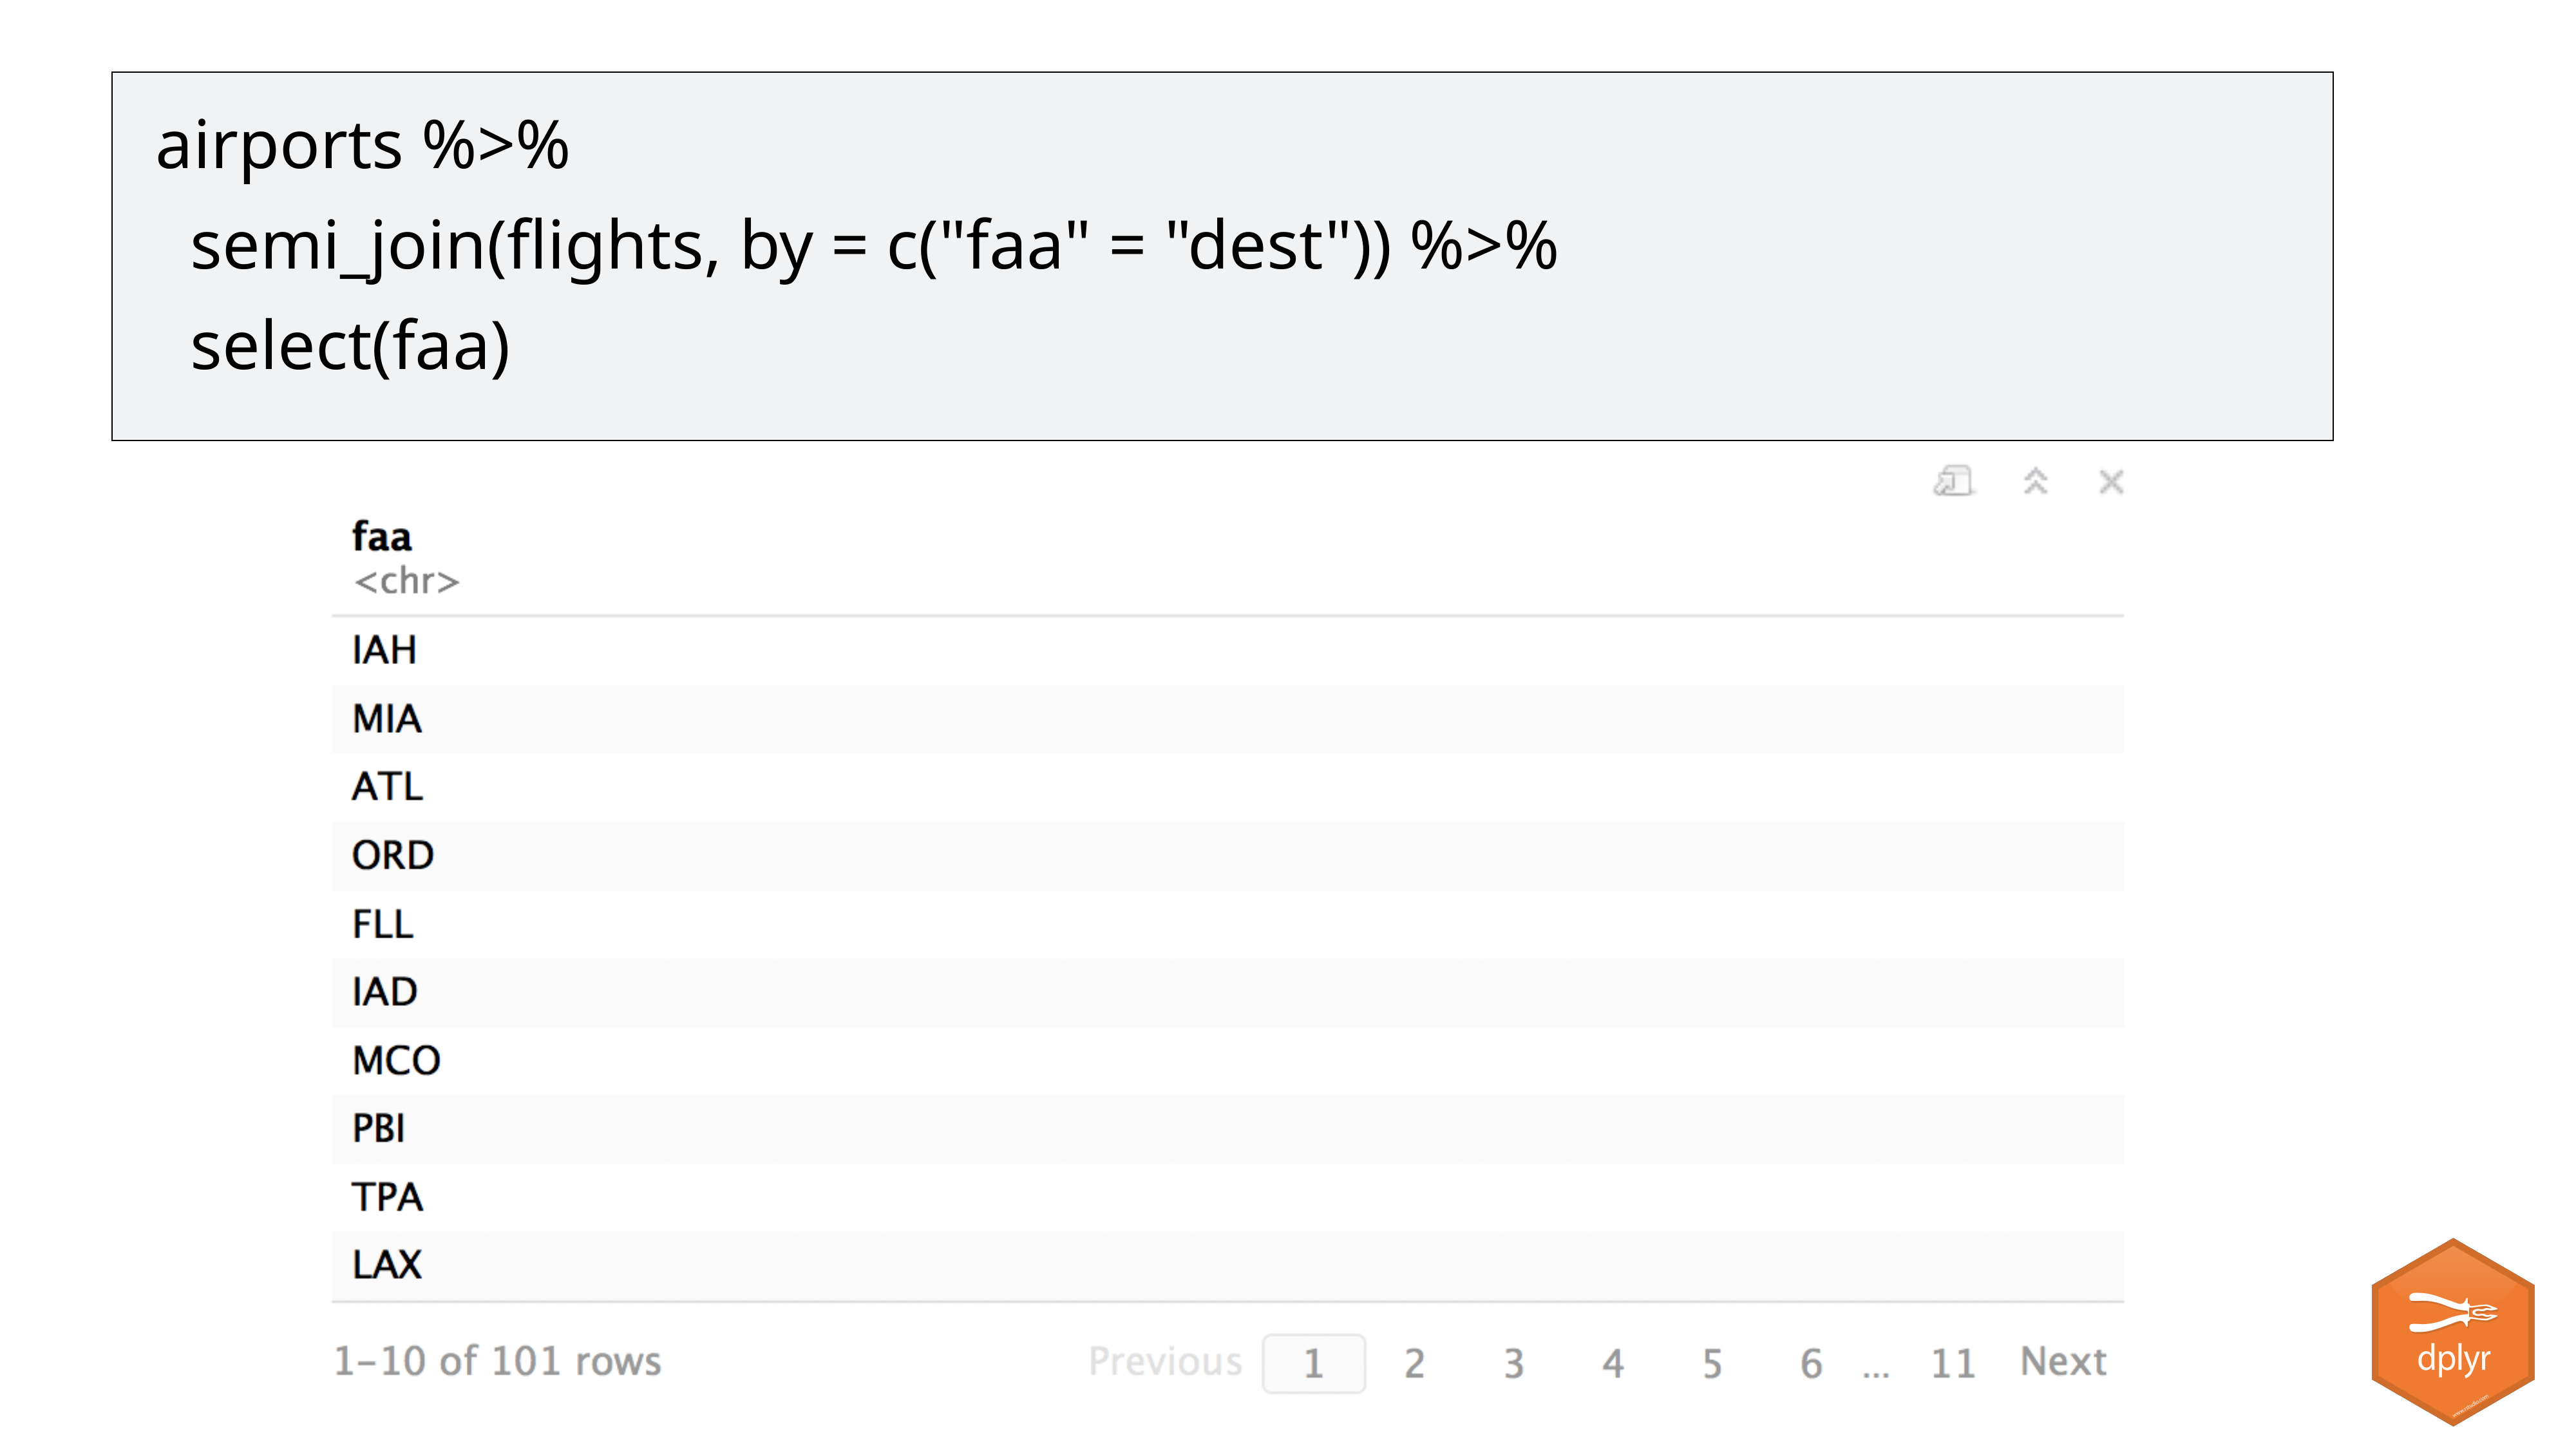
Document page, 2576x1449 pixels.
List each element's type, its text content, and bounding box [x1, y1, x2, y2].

text_box airports %>% semi_join(flights, by = c("faa" = "dest")) %>% select(faa) [150, 95, 2300, 450]
picture [278, 449, 2167, 1439]
picture [2371, 1238, 2535, 1427]
text_box [112, 71, 2334, 440]
